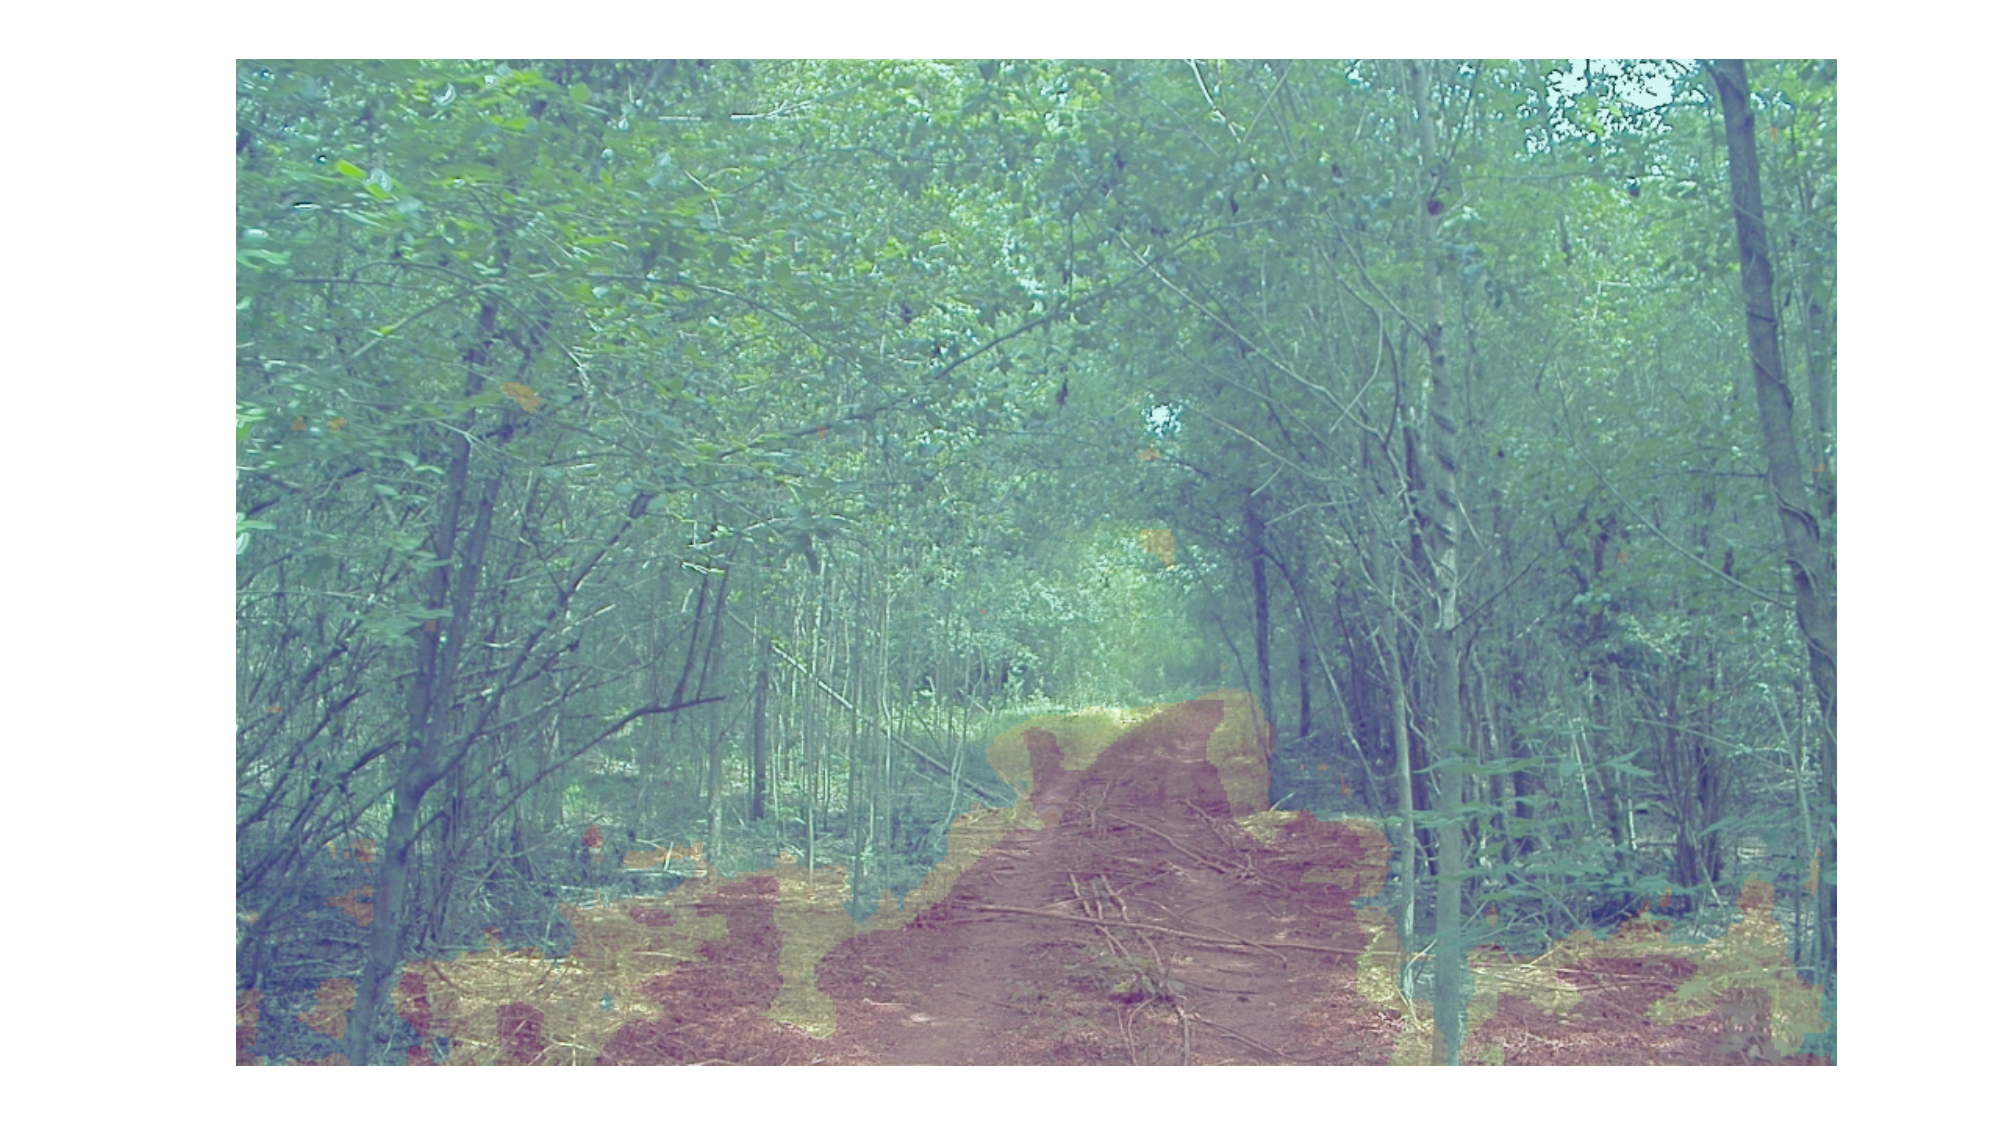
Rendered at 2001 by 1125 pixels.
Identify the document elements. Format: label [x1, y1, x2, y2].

picture [236, 59, 1837, 1066]
